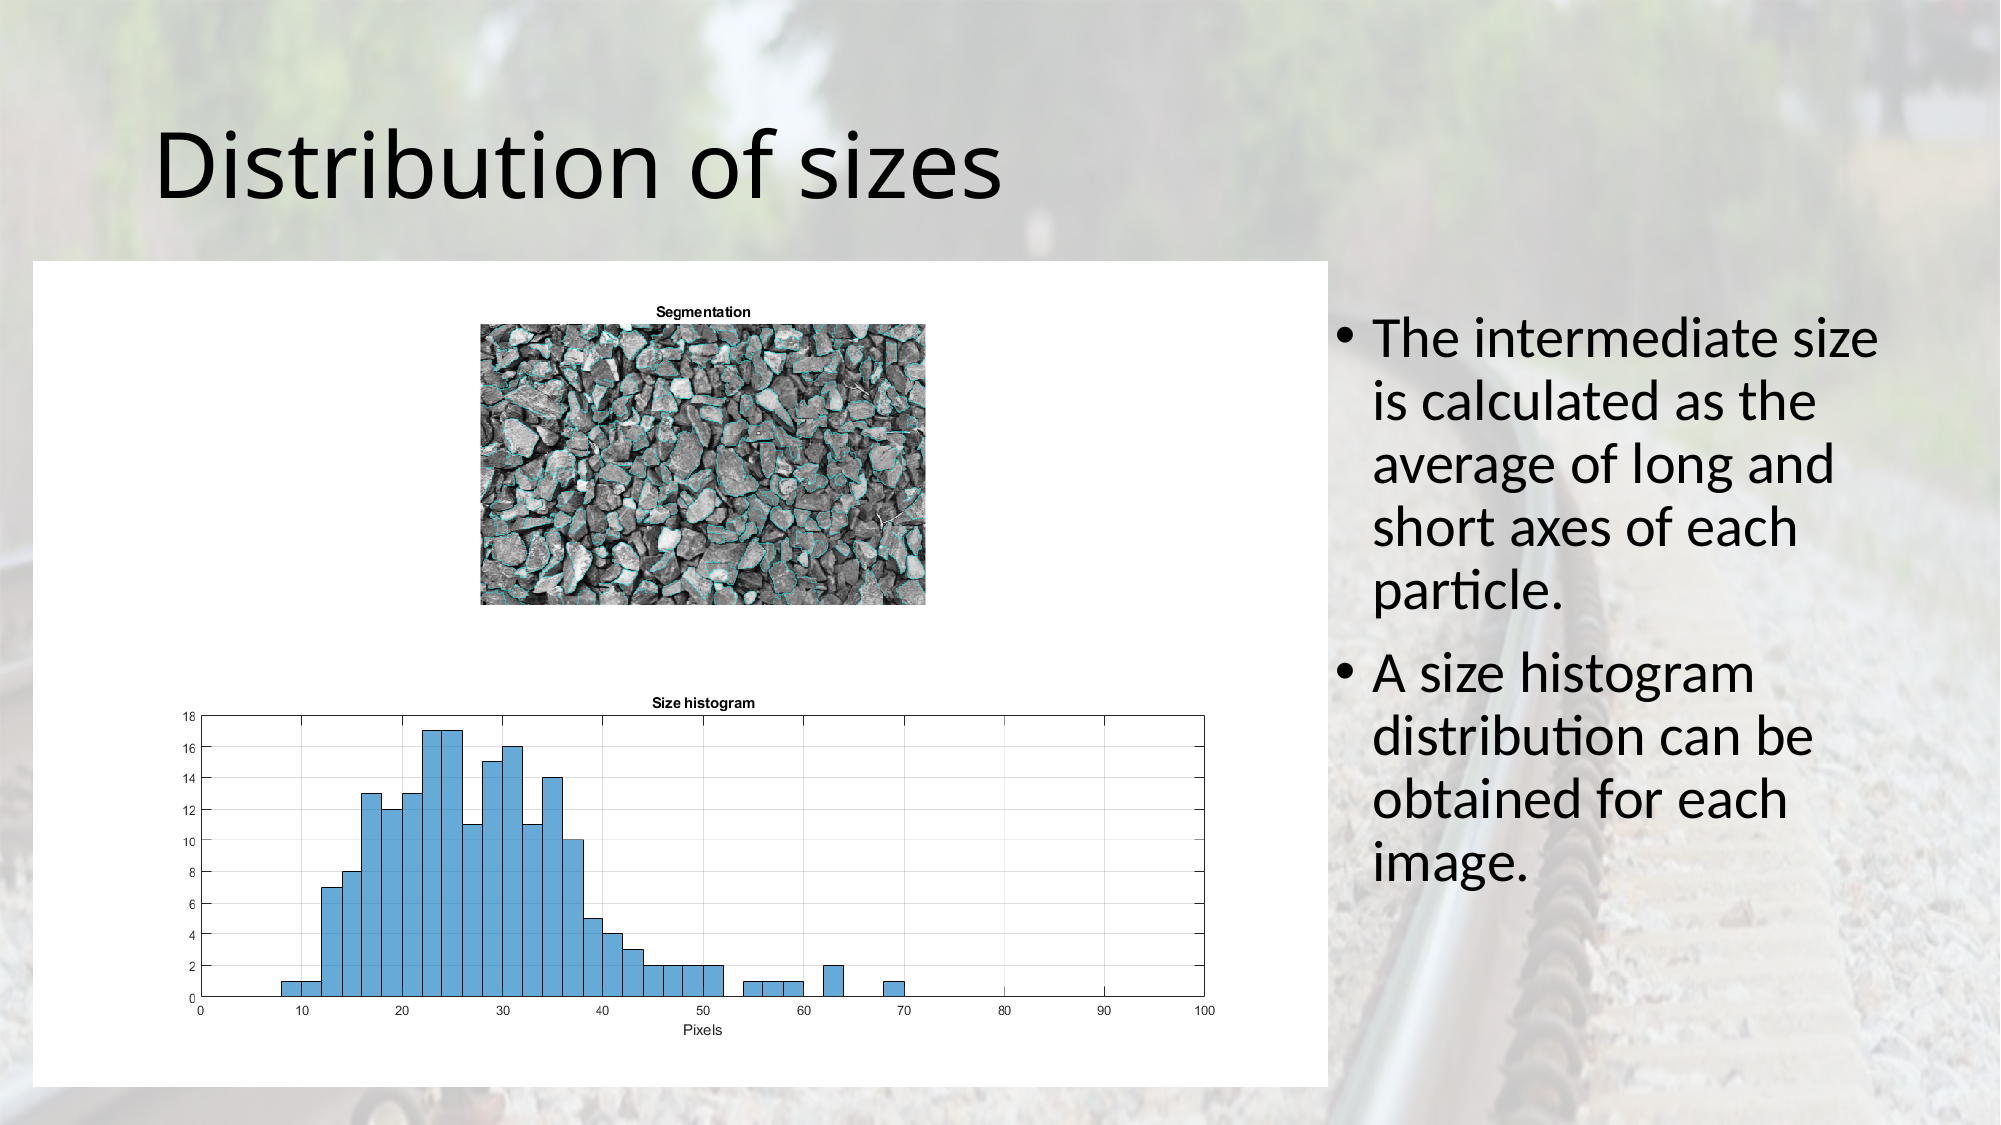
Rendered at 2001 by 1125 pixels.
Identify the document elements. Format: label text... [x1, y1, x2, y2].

list The intermediate size is calculated as the average of long and short axes of each particle. A size histogram distribution can be obtained for each image. [1328, 299, 1917, 1014]
picture [32, 261, 1328, 1087]
title Distribution of sizes [137, 59, 1863, 278]
